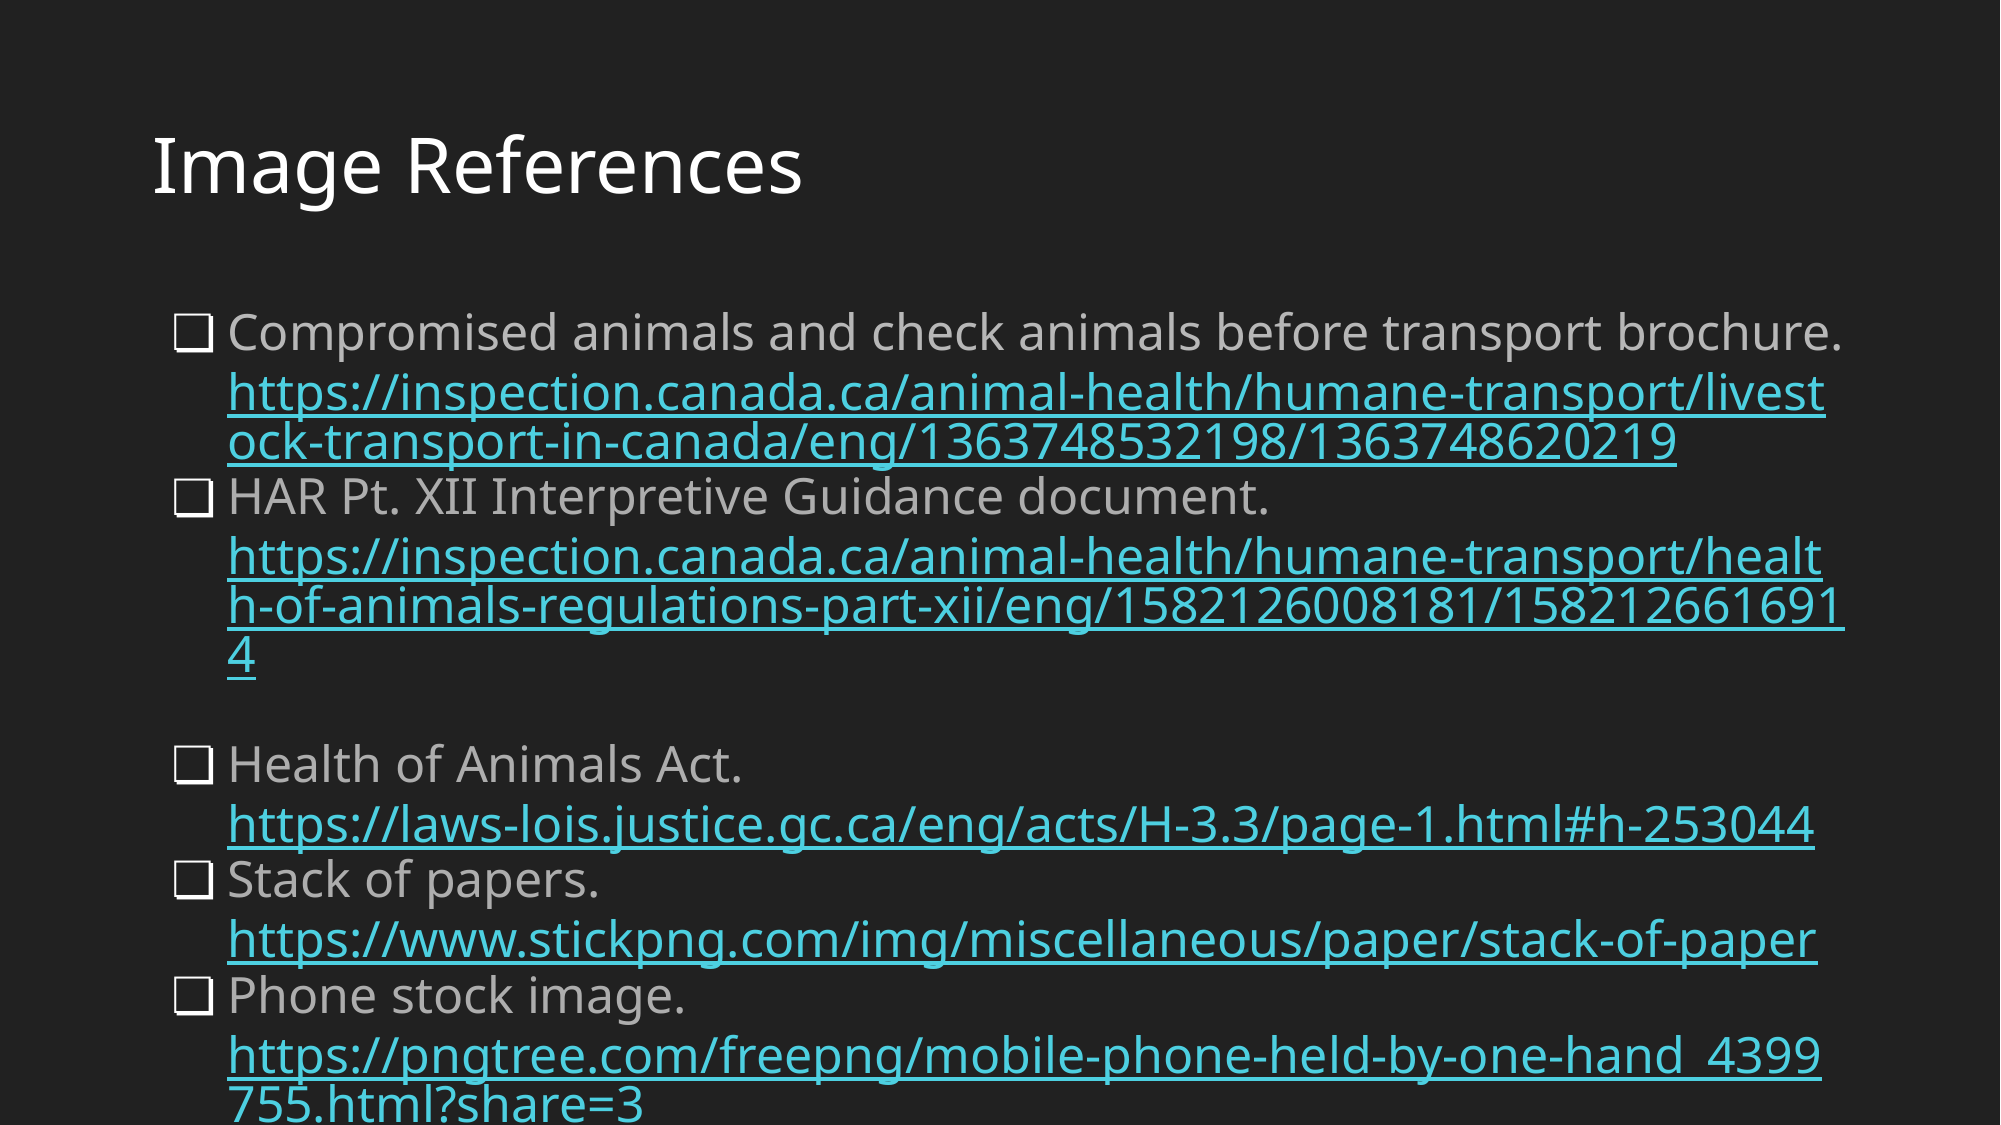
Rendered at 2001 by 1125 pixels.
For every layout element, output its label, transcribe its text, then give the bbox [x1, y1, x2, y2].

list Compromised animals and check animals before transport brochure. https://inspection.canada.ca/animal-health/humane-transport/livestock-transport-in-canada/eng/1363748532198/1363748620219 HAR Pt. XII Interpretive Guidance document. https://inspection.canada.ca/animal-health/humane-transport/health-of-animals-regulations-part-xii/eng/1582126008181/1582126616914 Health of Animals Act. https://laws-lois.justice.gc.ca/eng/acts/H-3.3/page-1.html#h-253044 Stack of papers. https://www.stickpng.com/img/miscellaneous/paper/stack-of-paper Phone stock image. https://pngtree.com/freepng/mobile-phone-held-by-one-hand_4399755.html?share=3 [137, 299, 1863, 1085]
title Image References [137, 59, 1863, 278]
